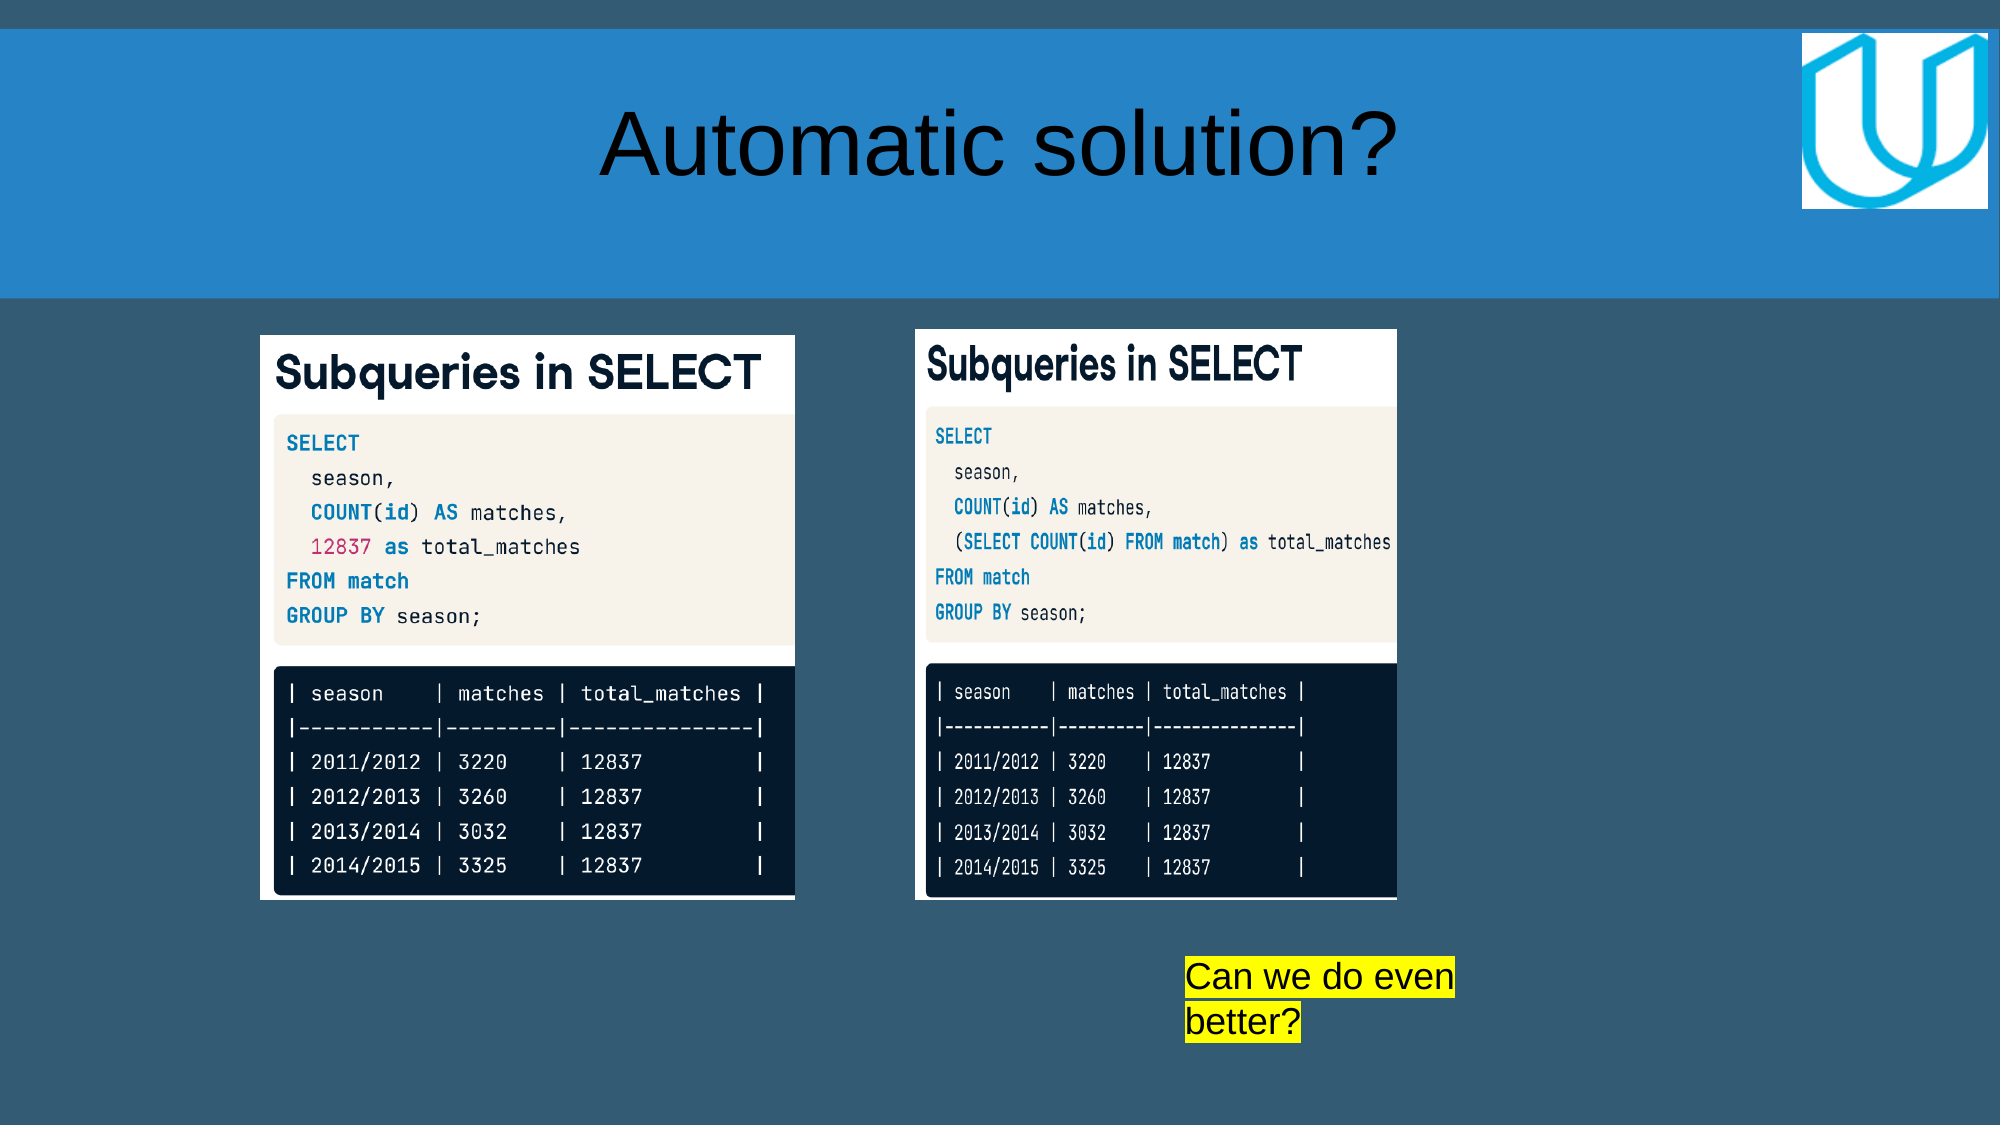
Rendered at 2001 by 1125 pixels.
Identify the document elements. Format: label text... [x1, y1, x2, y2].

picture [1932, 48, 1973, 166]
picture [1900, 175, 1911, 189]
picture [914, 329, 1397, 901]
text_box [99, 44, 1900, 233]
picture [260, 335, 796, 901]
text_box Can we do even better? [1169, 945, 1597, 1002]
picture [1900, 124, 1988, 209]
picture [1802, 33, 1988, 167]
